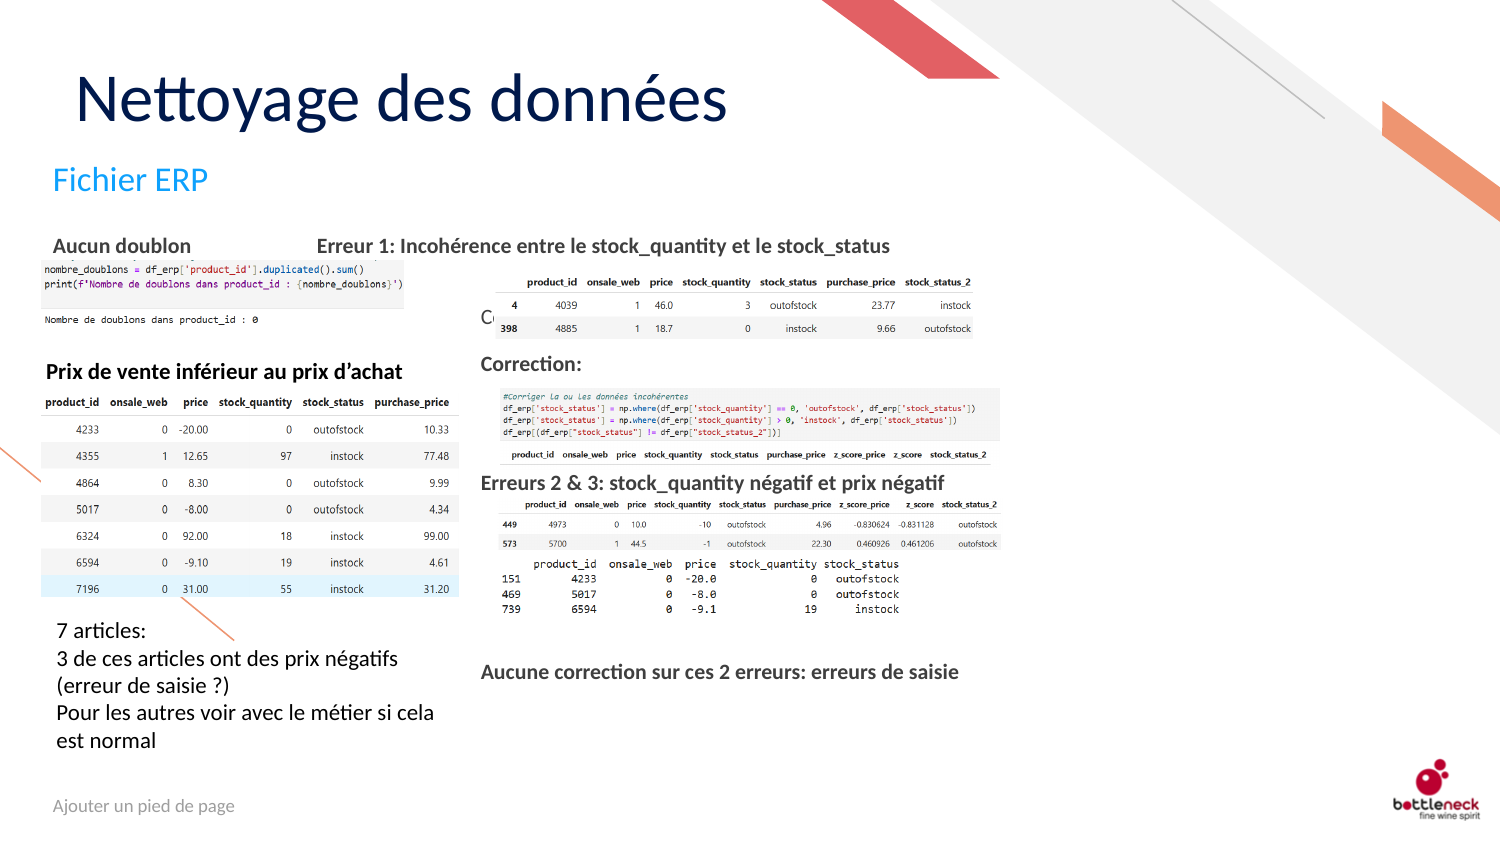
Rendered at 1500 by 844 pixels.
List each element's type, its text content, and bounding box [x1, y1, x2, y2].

text_box 7 articles: 3 de ces articles ont des prix négatifs (erreur de saisie ?) Pour les autres voir avec le métier si cela est normal [41, 608, 459, 761]
picture [41, 260, 404, 327]
list Fichier ERP Aucun doublon Erreur 1: Incohérence entre le stock_quantity et le stock_status Correction de l’erreur 1 Correction: Erreurs 2 & 3: stock_quantity négatif et prix négatif Aucune correction sur ces 2 erreurs: erreurs de saisie [41, 155, 1187, 693]
footer Ajouter un pied de page [41, 782, 548, 827]
picture [41, 393, 459, 597]
picture [1373, 751, 1500, 828]
picture [499, 387, 1001, 471]
text_box Prix de vente inférieur au prix d’achat [31, 349, 449, 392]
title Nettoyage des données [63, 25, 834, 155]
picture [496, 498, 1004, 550]
picture [499, 558, 904, 621]
picture [494, 273, 973, 340]
